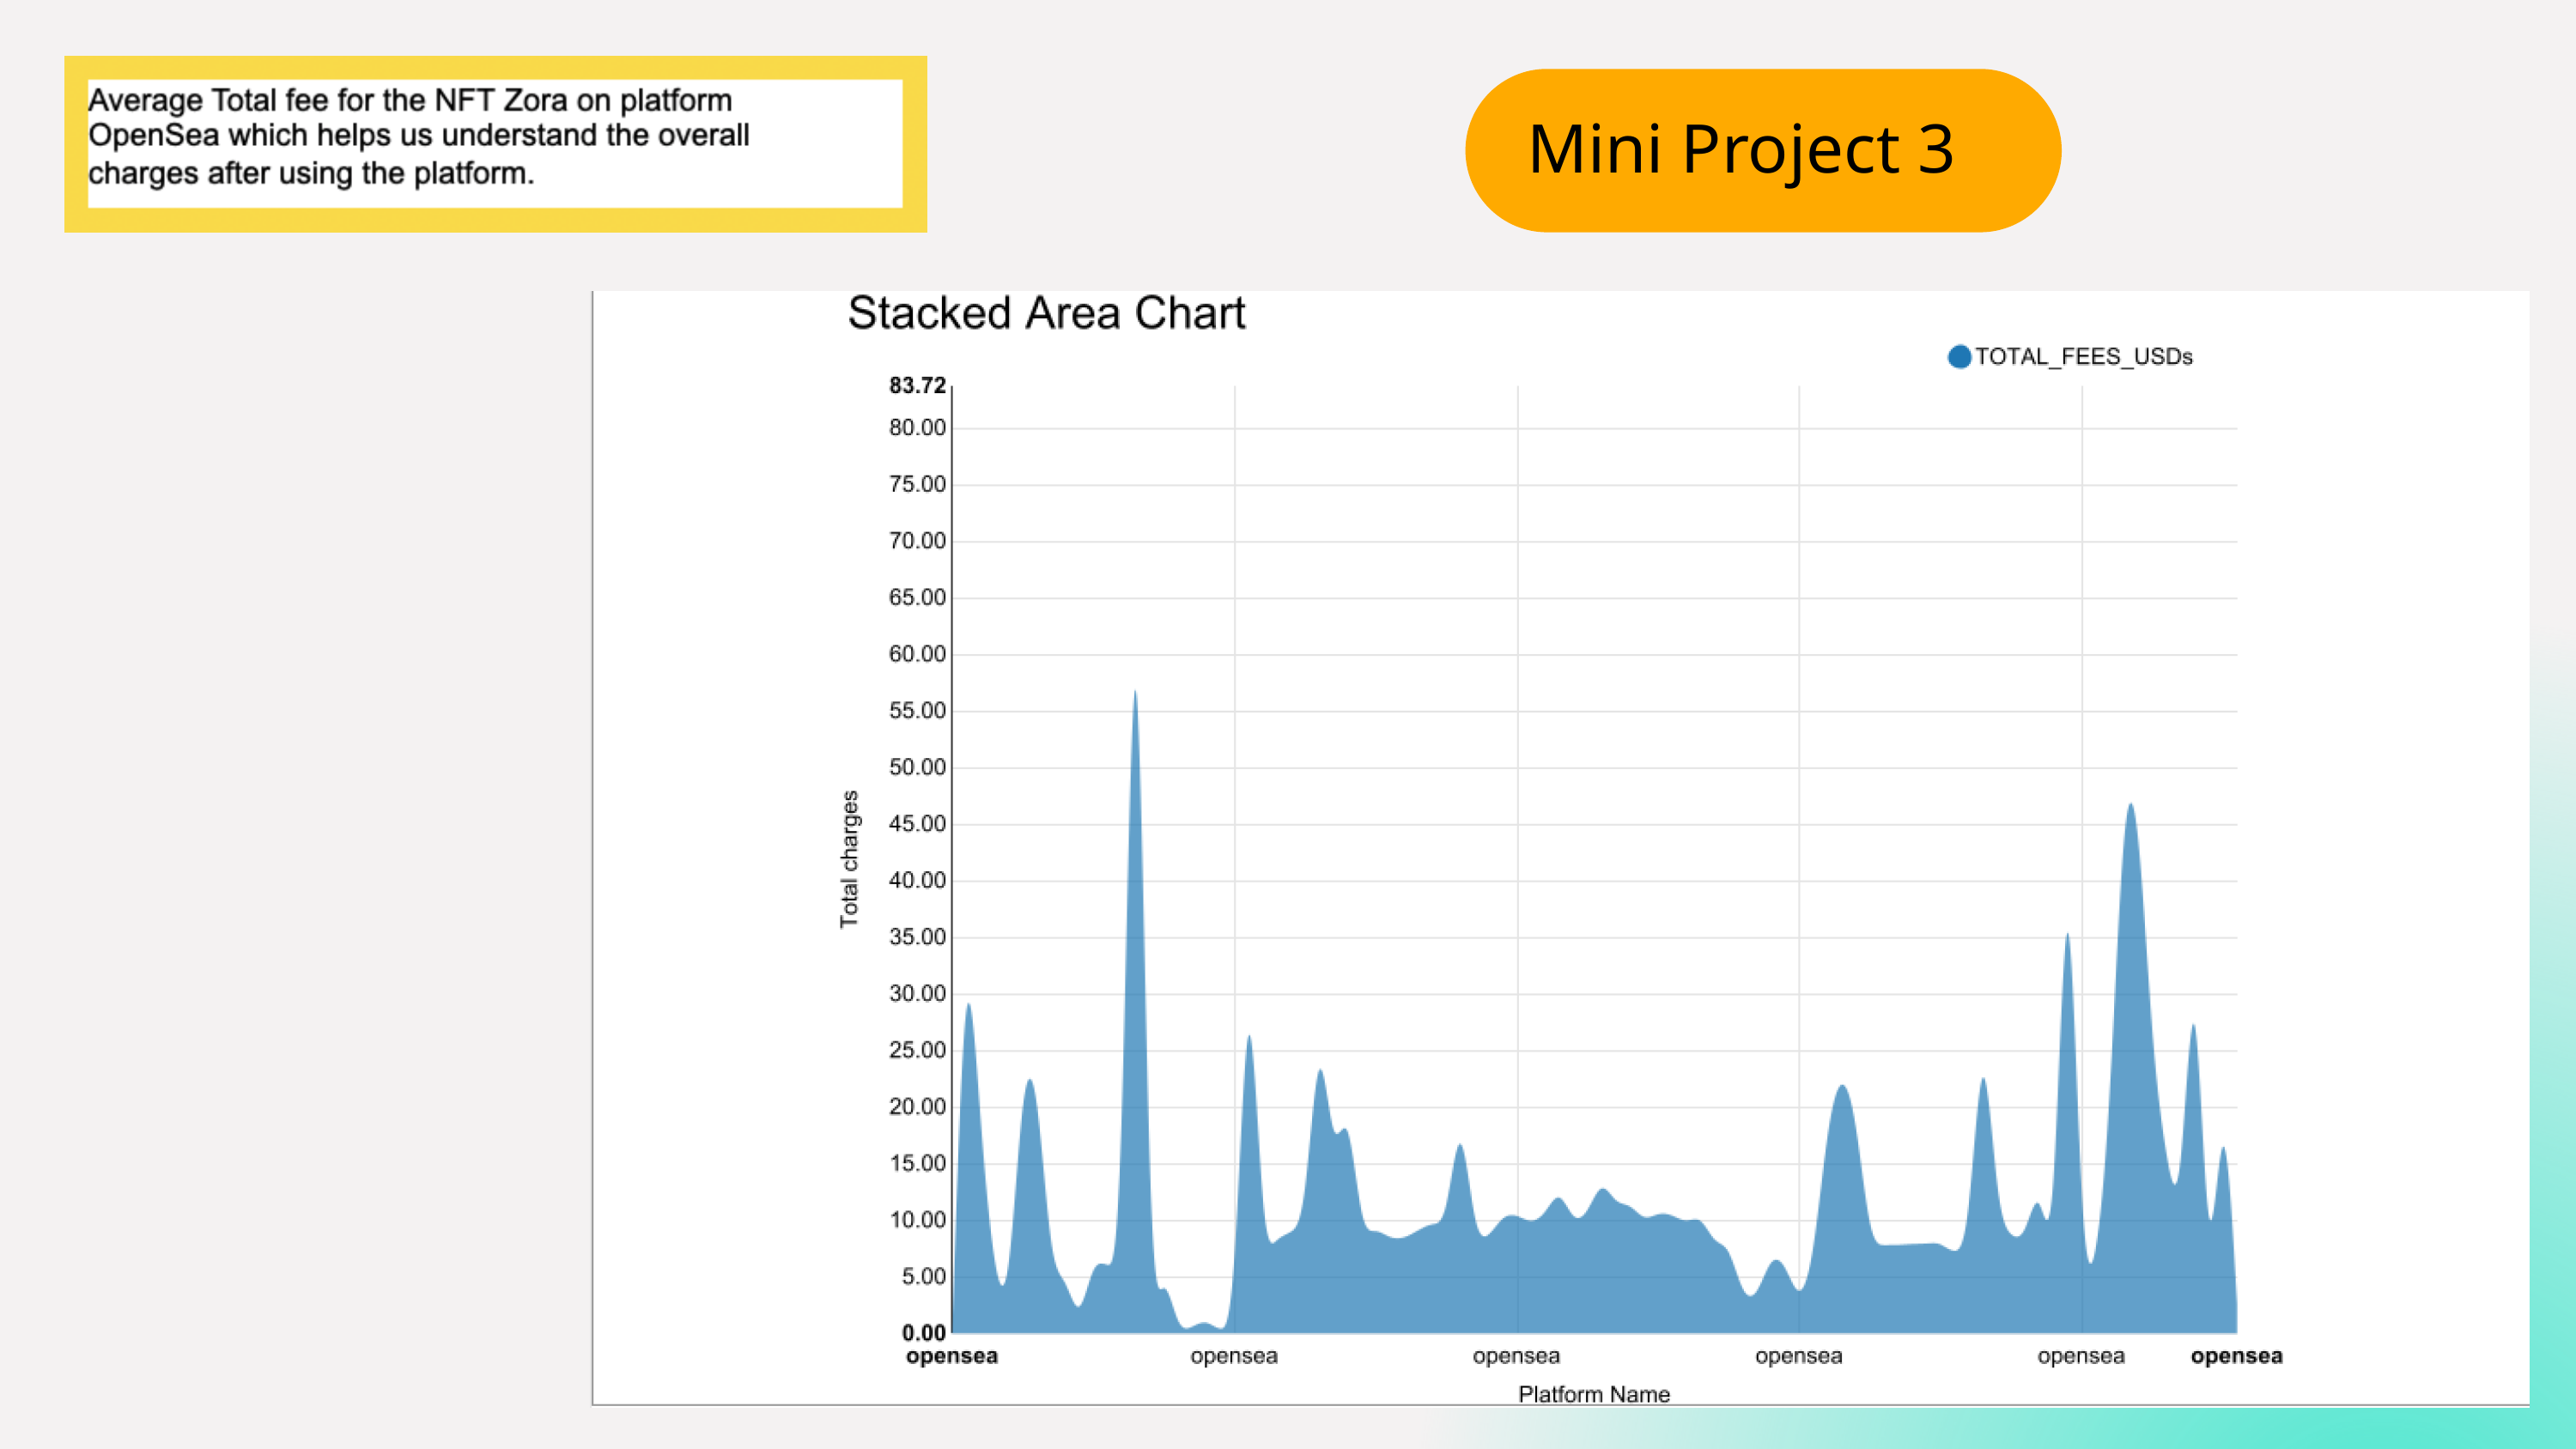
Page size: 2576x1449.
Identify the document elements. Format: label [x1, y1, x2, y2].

picture [64, 56, 927, 233]
text_box [1465, 68, 2178, 233]
picture [590, 291, 2576, 1449]
